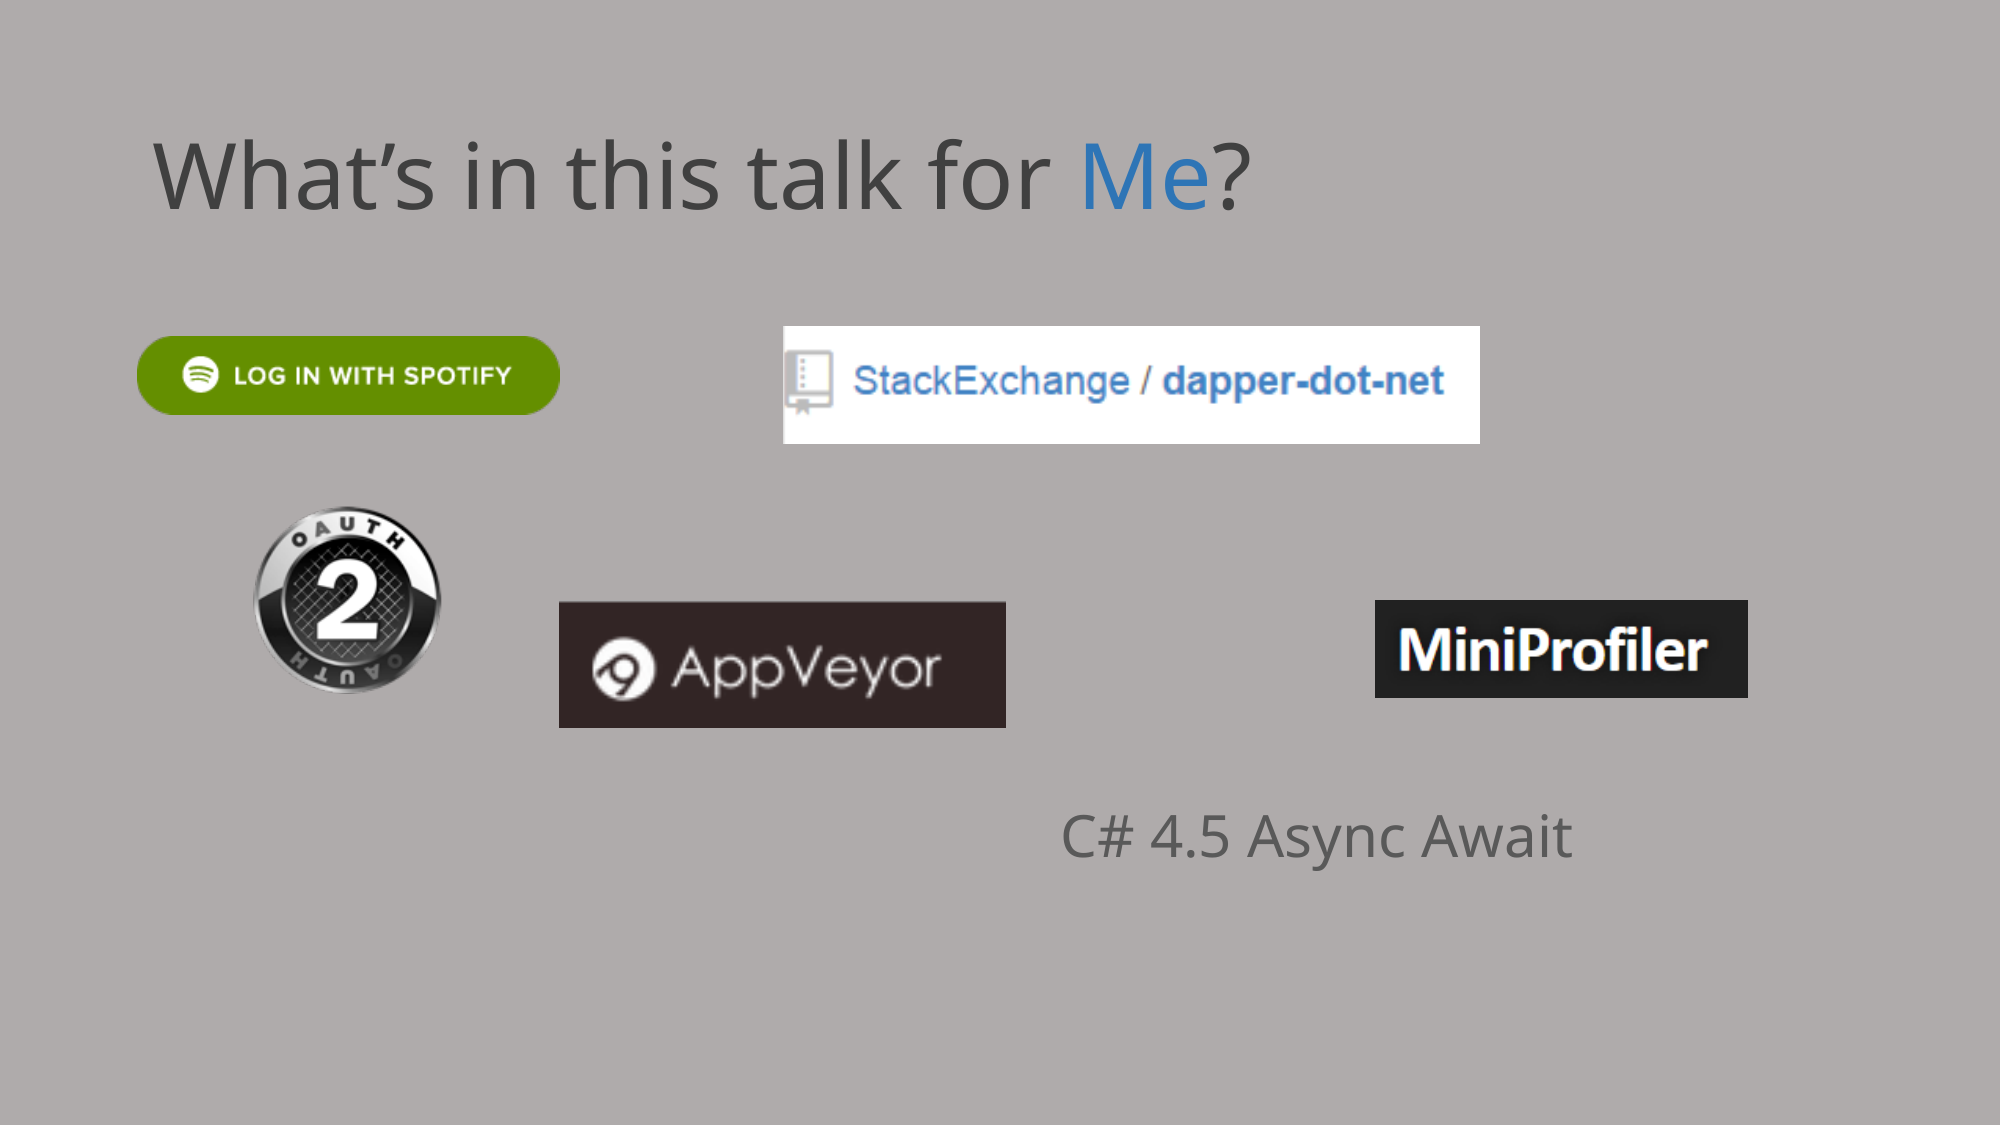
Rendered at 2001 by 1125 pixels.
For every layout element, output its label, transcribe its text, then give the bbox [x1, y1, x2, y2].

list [137, 336, 560, 415]
text_box C# 4.5 Async Await [1045, 791, 1589, 877]
picture [251, 504, 446, 697]
title What’s in this talk for Me? [137, 59, 1863, 300]
picture [1375, 600, 1748, 698]
picture [783, 326, 1480, 445]
picture [559, 600, 1006, 729]
